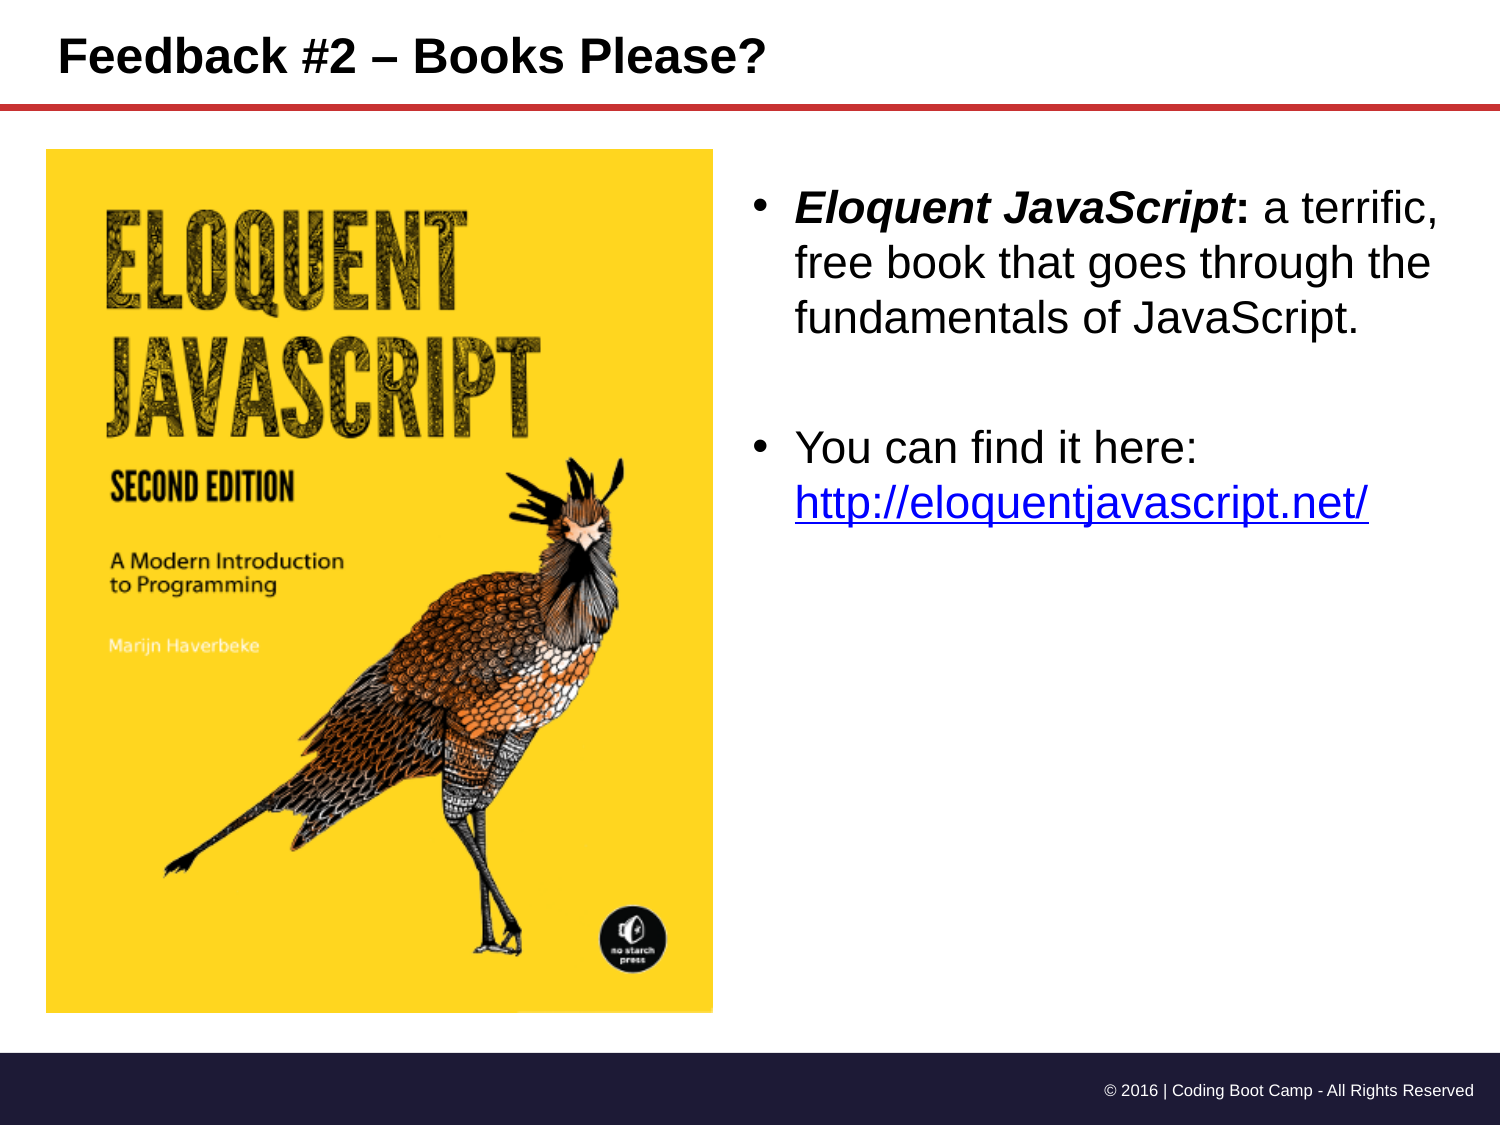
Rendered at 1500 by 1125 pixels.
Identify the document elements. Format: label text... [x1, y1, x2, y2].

text_box Feedback #2 – Books Please? [50, 16, 1150, 91]
text_box Eloquent JavaScript: a terrific, free book that goes through the fundamentals of JavaScript. You can find it here: http://eloquentjavascript.net/ [737, 162, 1488, 609]
picture [46, 149, 713, 1013]
